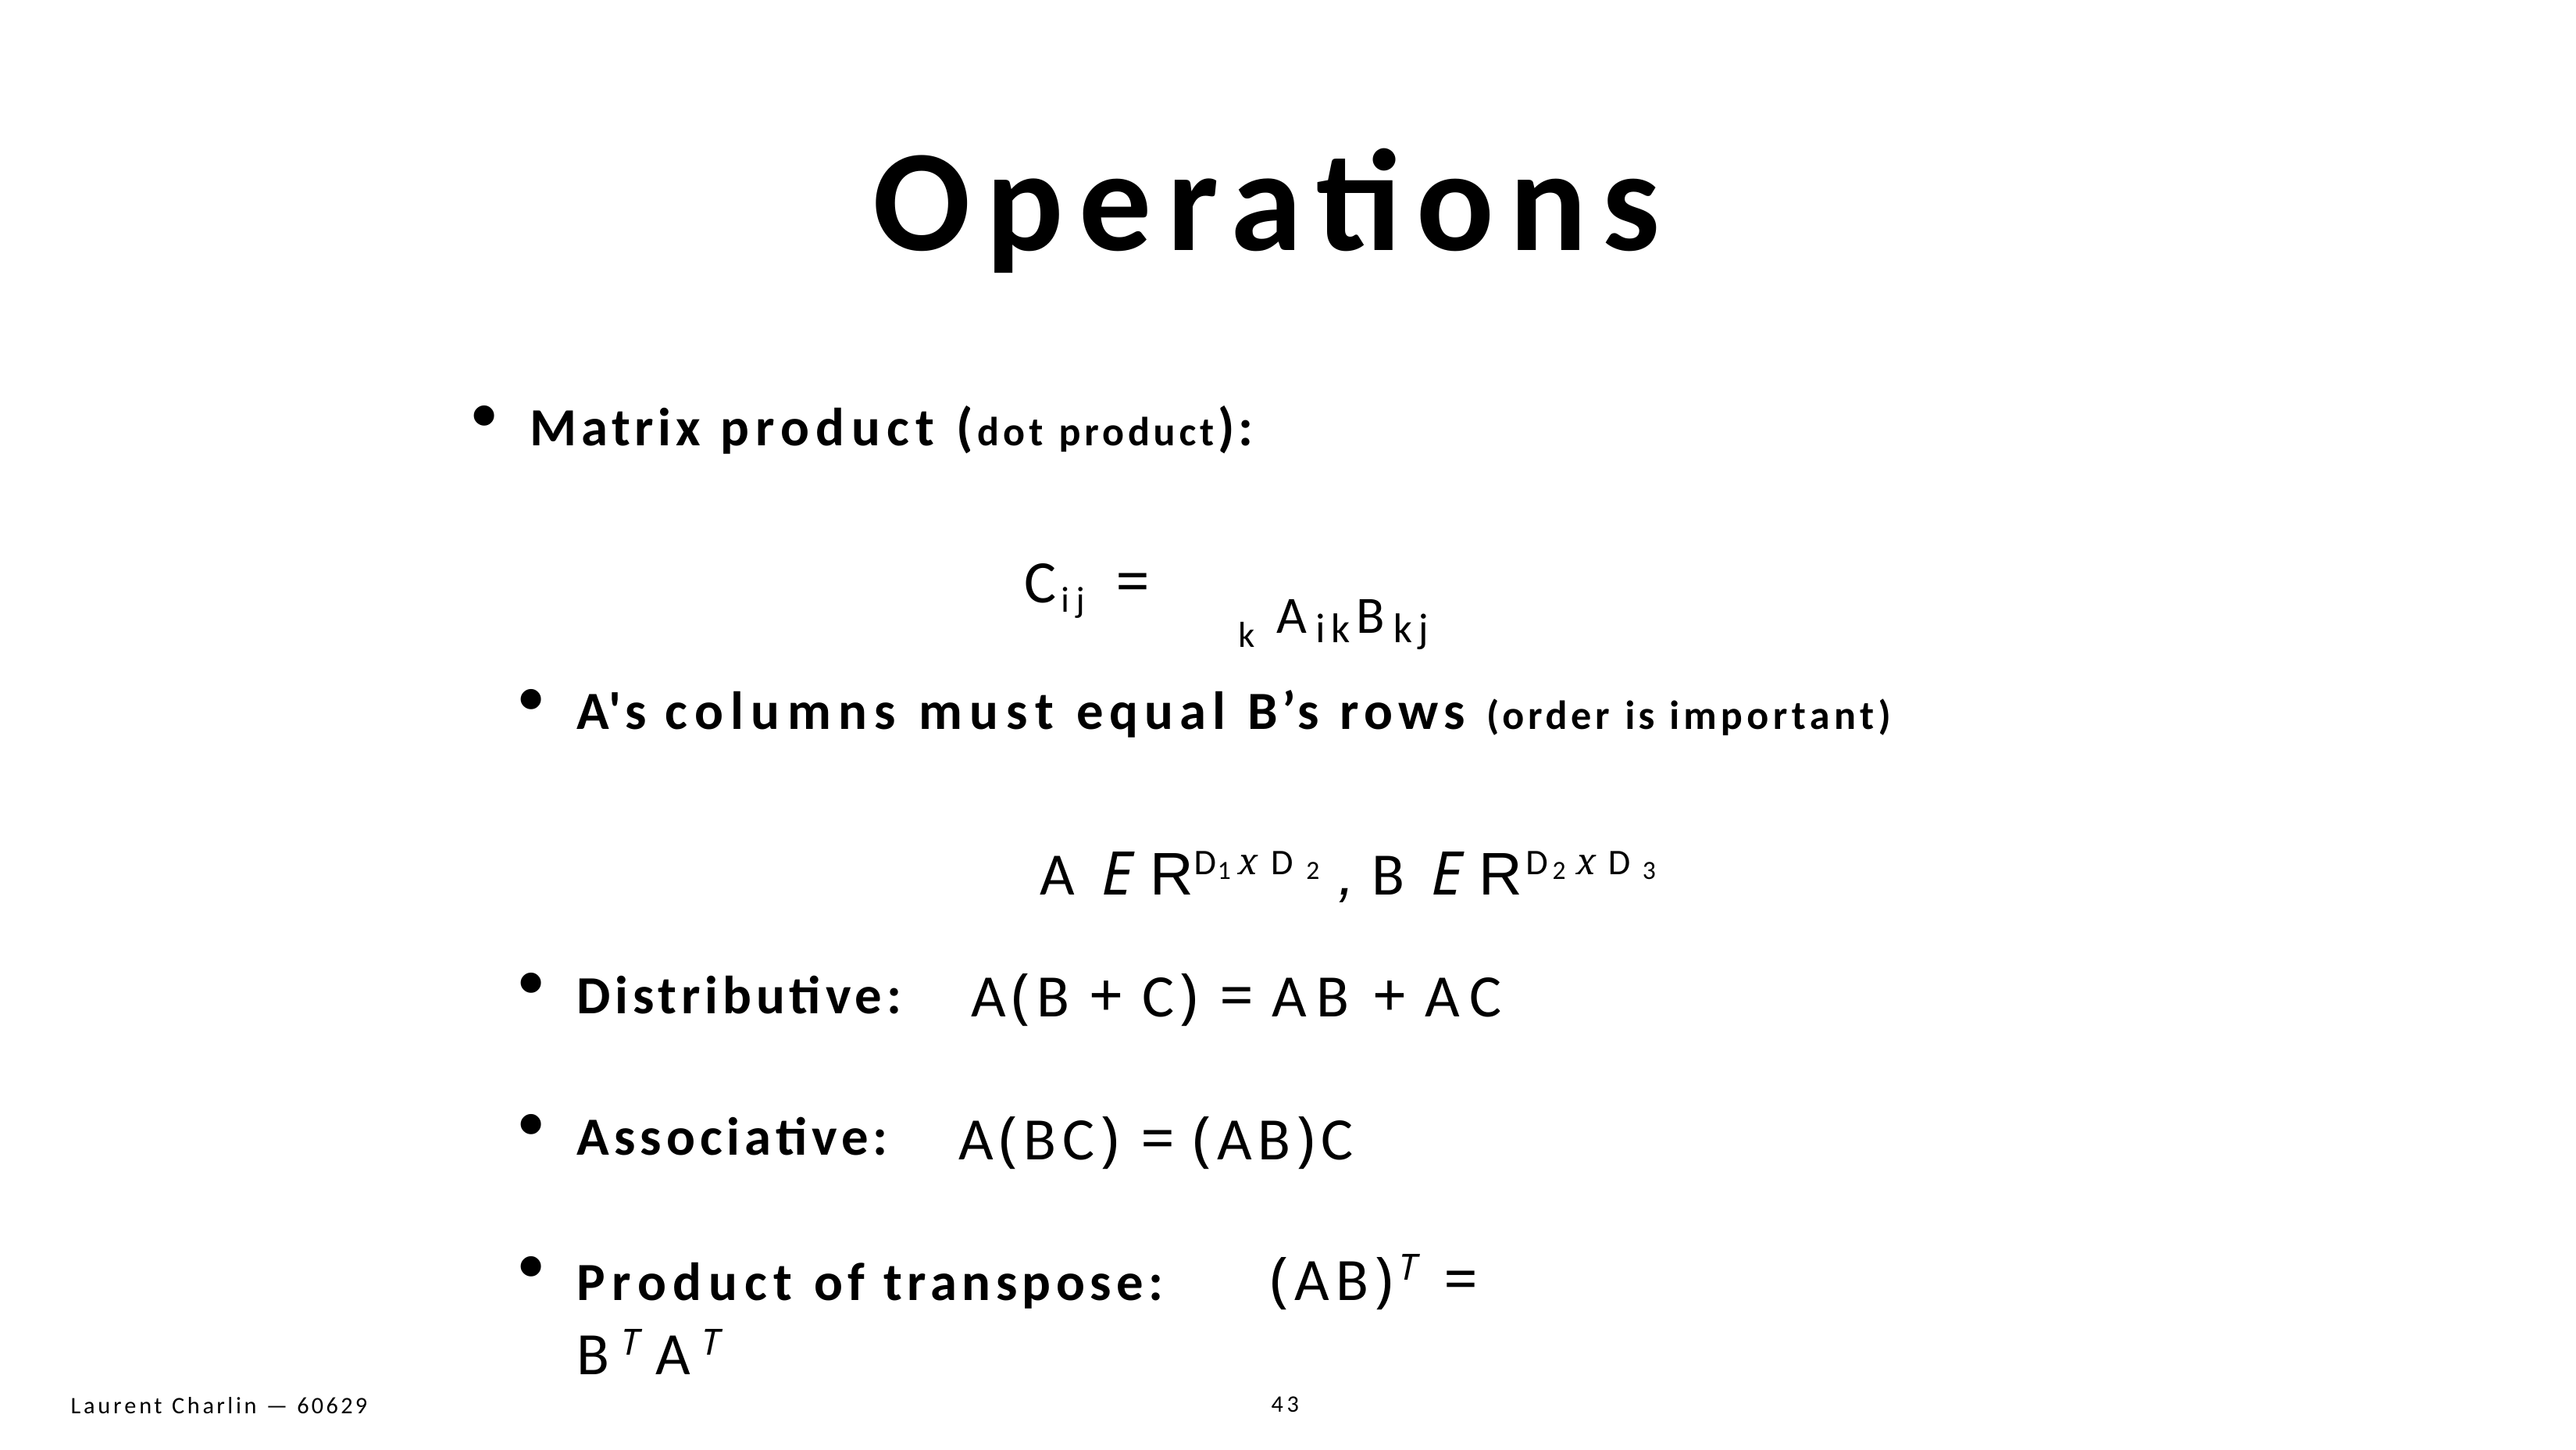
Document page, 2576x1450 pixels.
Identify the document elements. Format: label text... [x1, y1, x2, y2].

text_box Distributive: Associative: [512, 921, 922, 1166]
text_box A(BC) = (AB)C [956, 1098, 1397, 1172]
text_box Product of transpose: (AB)T = BTAT [512, 1236, 1632, 1388]
text_box A's columns must equal B’s rows (order is important) A E RD1 xD2 , B E RD2 xD3 [512, 673, 1921, 907]
footer Laurent Charlin — 60629 [69, 1388, 375, 1450]
slide_number 43 [1266, 1388, 1311, 1450]
text_box Cij = [1019, 538, 1163, 620]
text_box A(B + C) = AB + AC [969, 955, 1554, 1029]
title Operations [469, 49, 2107, 348]
text_box Matrix product (dot product): [469, 390, 1266, 457]
text_box k AikBkj [1233, 550, 1443, 661]
